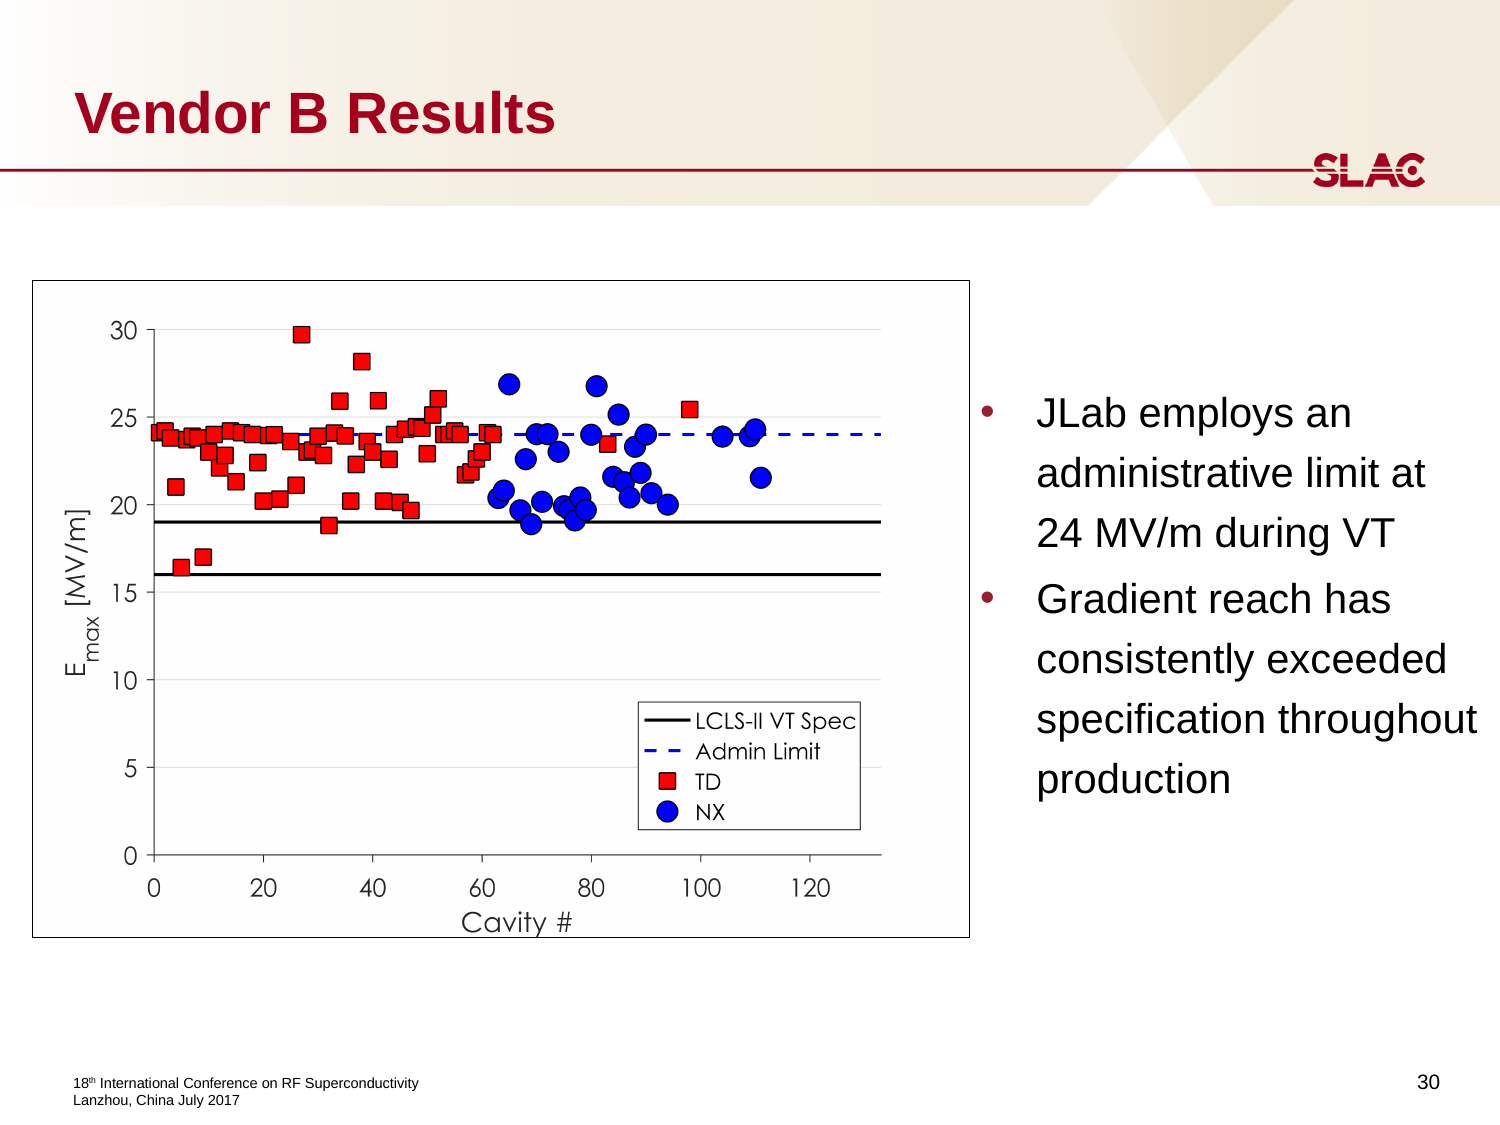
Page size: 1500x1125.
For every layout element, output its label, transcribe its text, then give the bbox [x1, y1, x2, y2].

slide_number 30 [1405, 1036, 1458, 1125]
picture [31, 280, 970, 938]
picture [0, 0, 1500, 206]
title Vendor B Results [74, 21, 1404, 145]
footer 18th International Conference on RF Superconductivity Lanzhou, China July 2017 [73, 1073, 750, 1125]
list JLab employs an administrative limit at 24 MV/m during VT Gradient reach has consistently exceeded specification throughout production [980, 375, 1500, 821]
